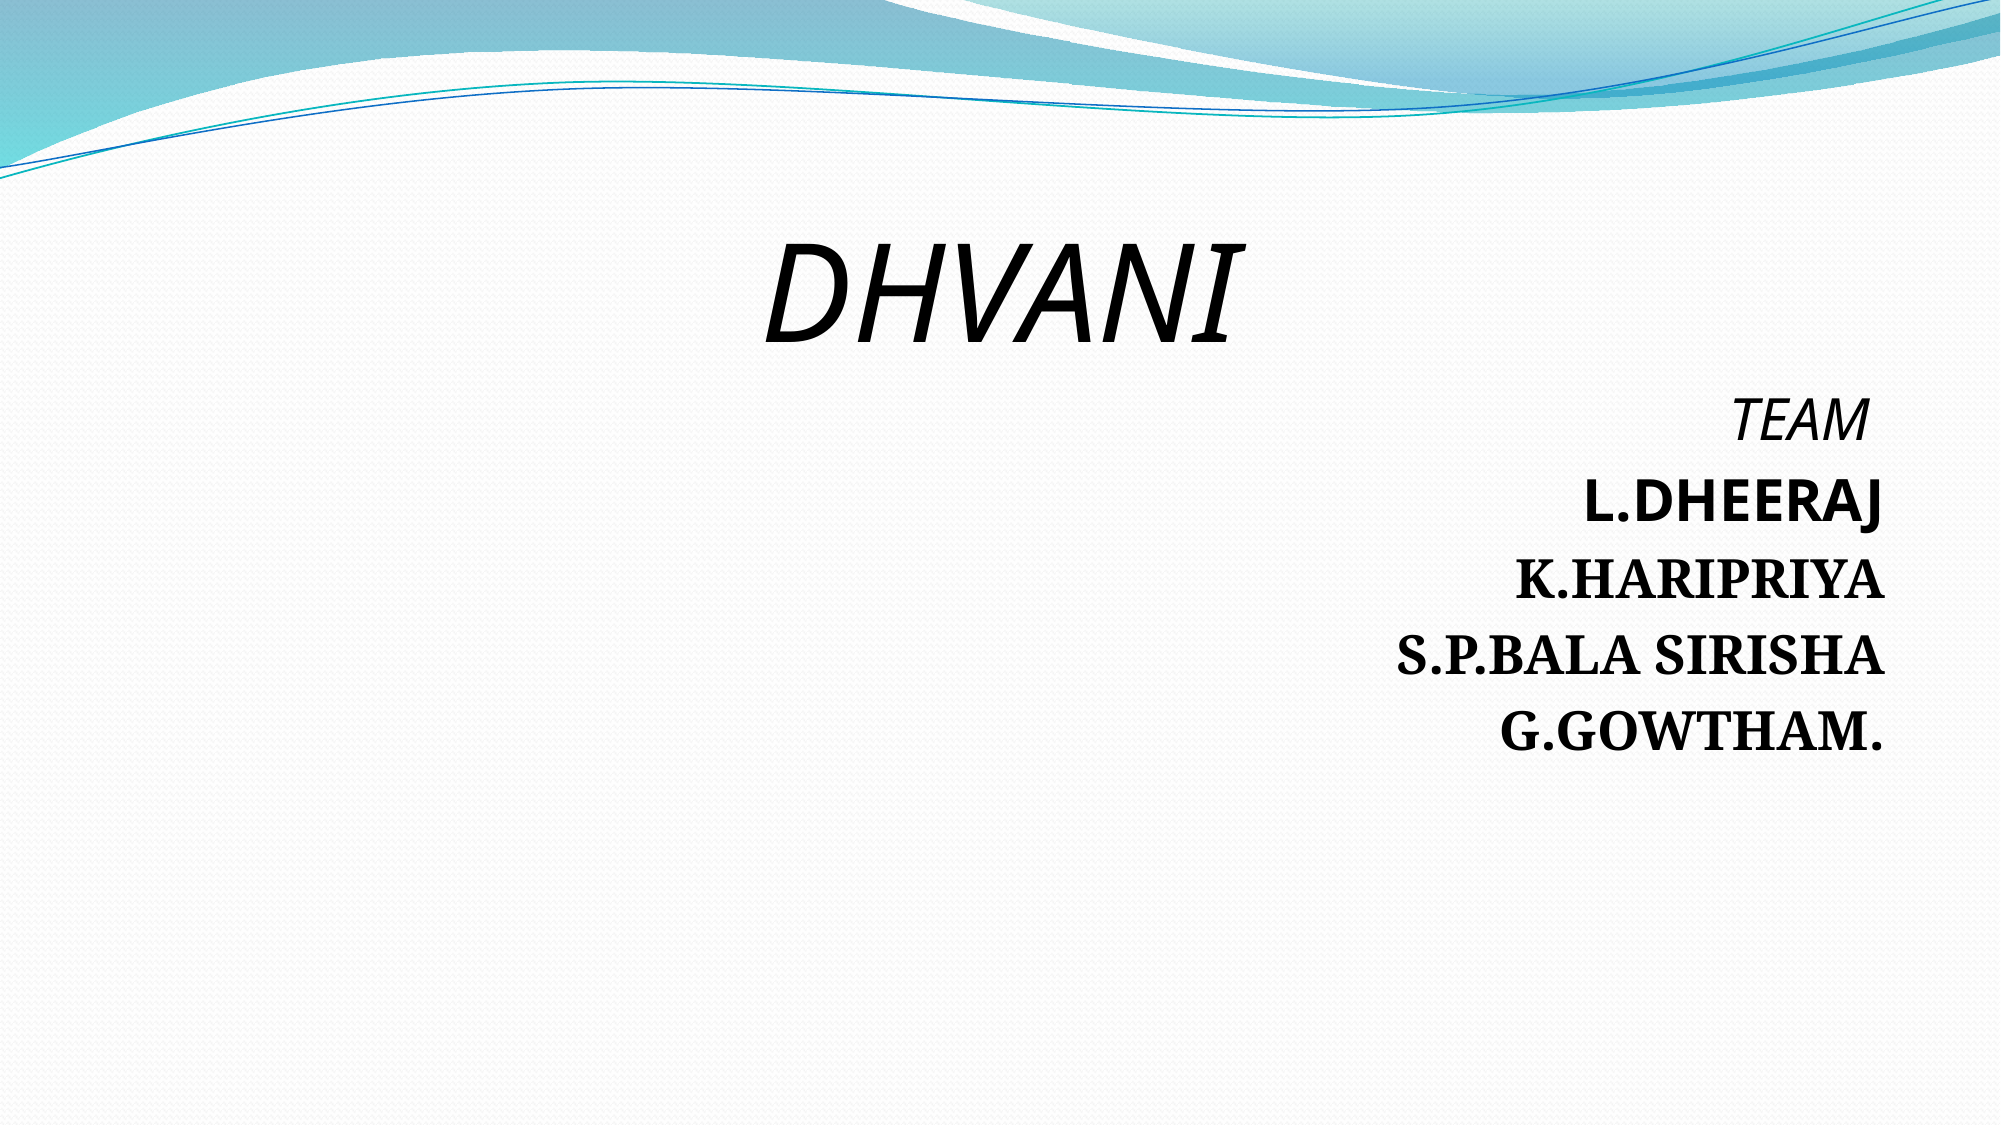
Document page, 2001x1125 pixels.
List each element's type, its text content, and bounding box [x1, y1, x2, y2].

list DHVANI TEAM L.DHEERAJ K.HARIPRIYA S.P.BALA SIRISHA G.GOWTHAM. [99, 105, 1900, 848]
